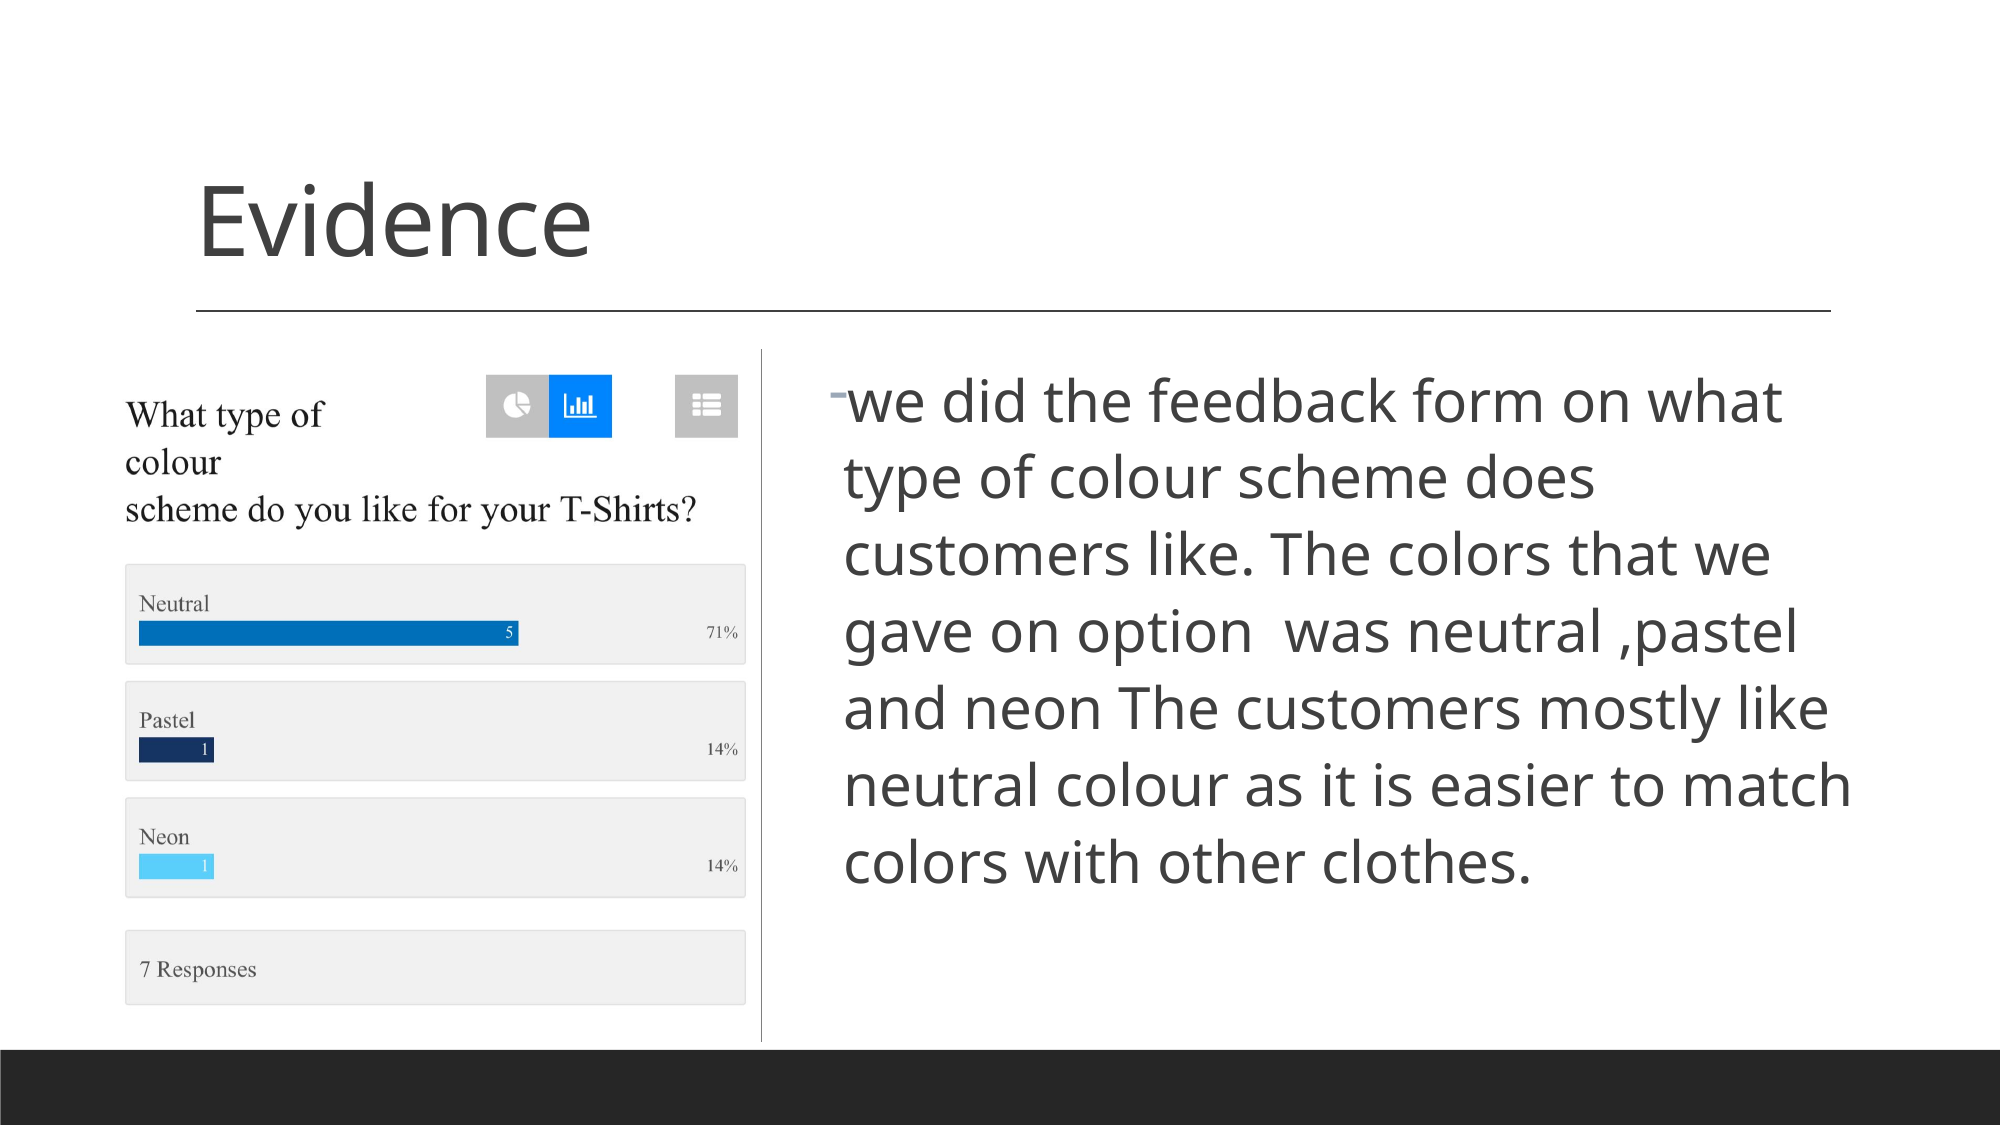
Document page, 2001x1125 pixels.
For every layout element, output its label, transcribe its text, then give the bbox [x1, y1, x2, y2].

title Evidence [180, 47, 1830, 285]
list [108, 348, 762, 1042]
text_box we did the feedback form on what type of colour scheme does customers like. The colors that we gave on option was neutral ,pastel and neon The customers mostly like neutral colour as it is easier to match colors with other clothes. [828, 349, 1891, 1029]
